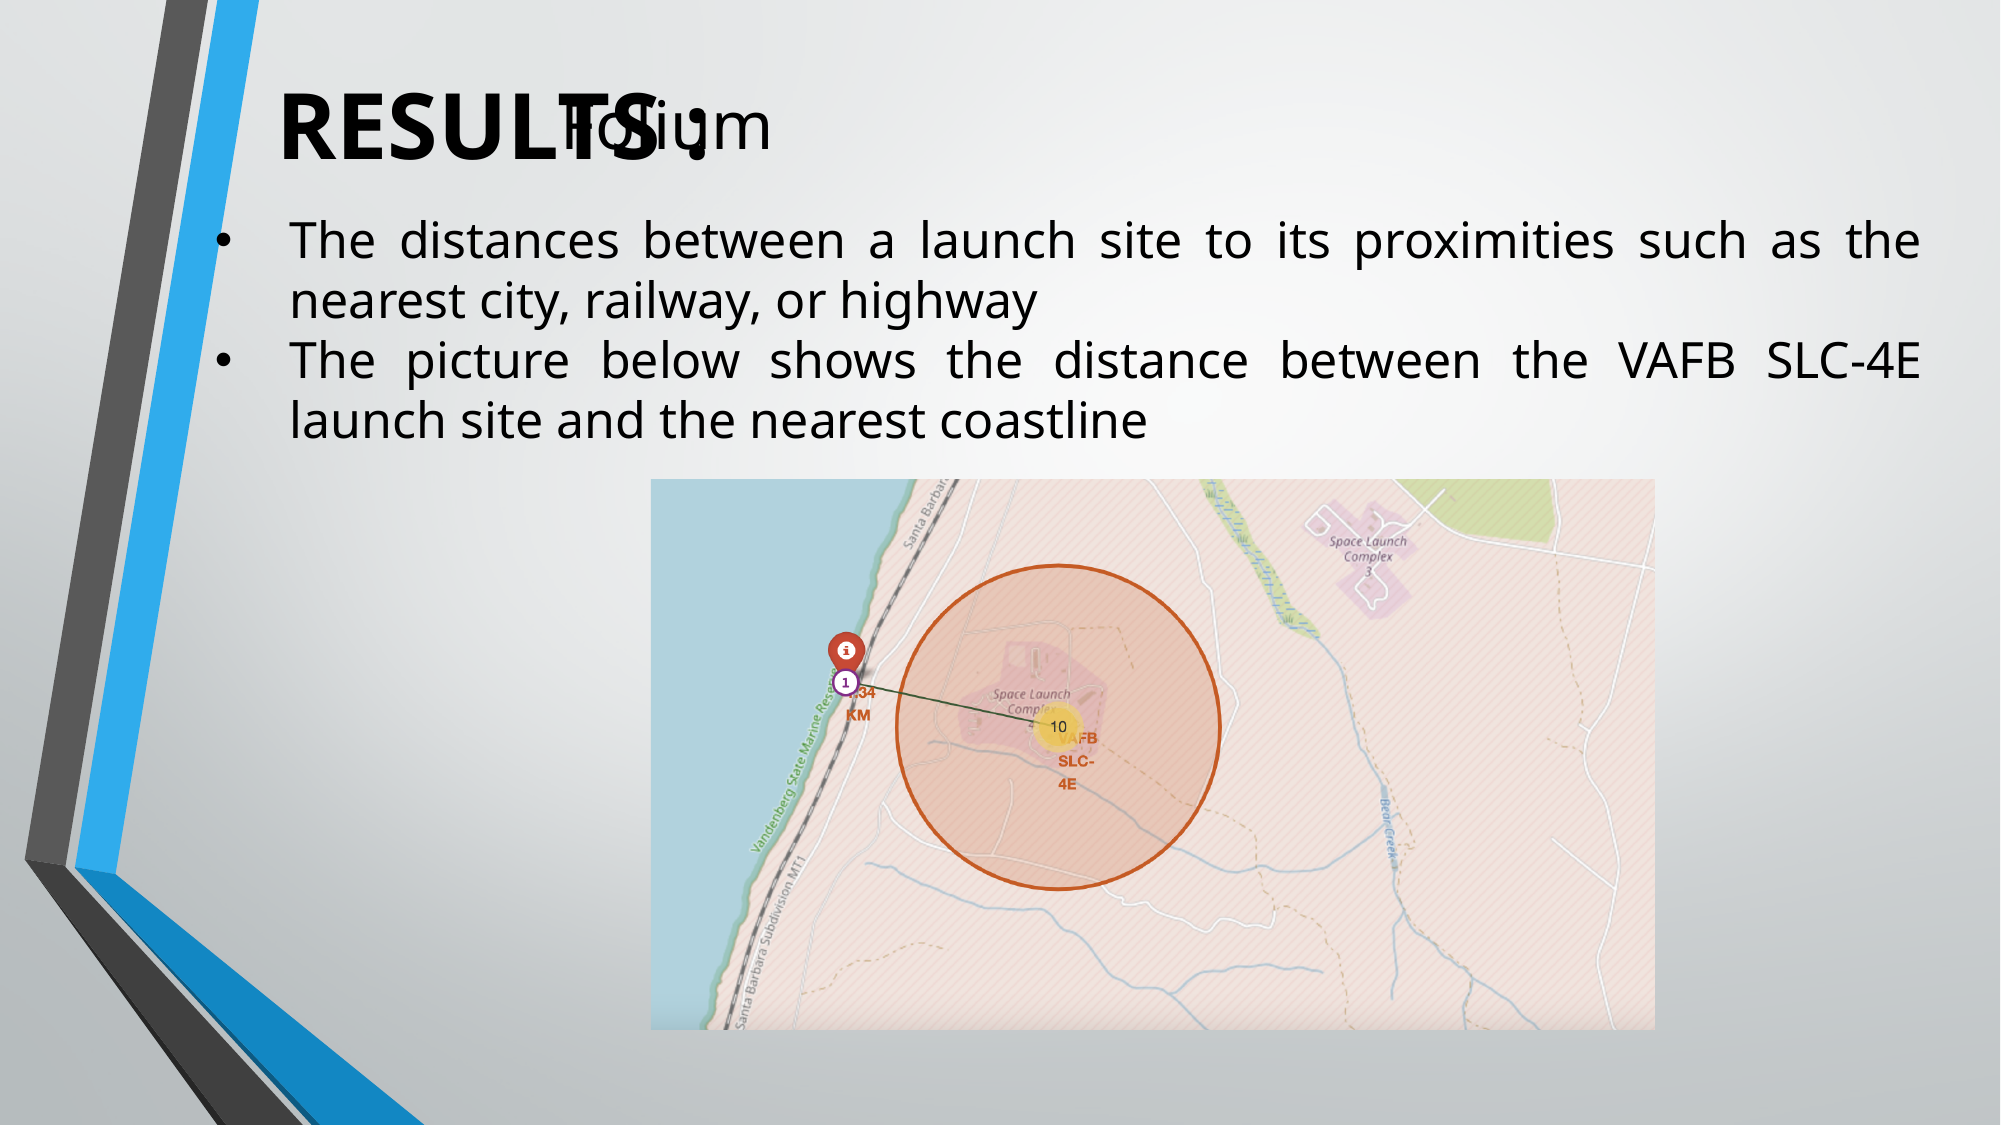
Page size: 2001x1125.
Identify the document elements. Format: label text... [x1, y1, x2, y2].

text_box RESULTS : [261, 60, 757, 185]
picture [650, 479, 1656, 1030]
text_box The distances between a launch site to its proximities such as the nearest city, railway, or highway The picture below shows the distance between the VAFB SLC-4E launch site and the nearest coastline [199, 201, 1939, 457]
text_box Folium [546, 75, 789, 170]
